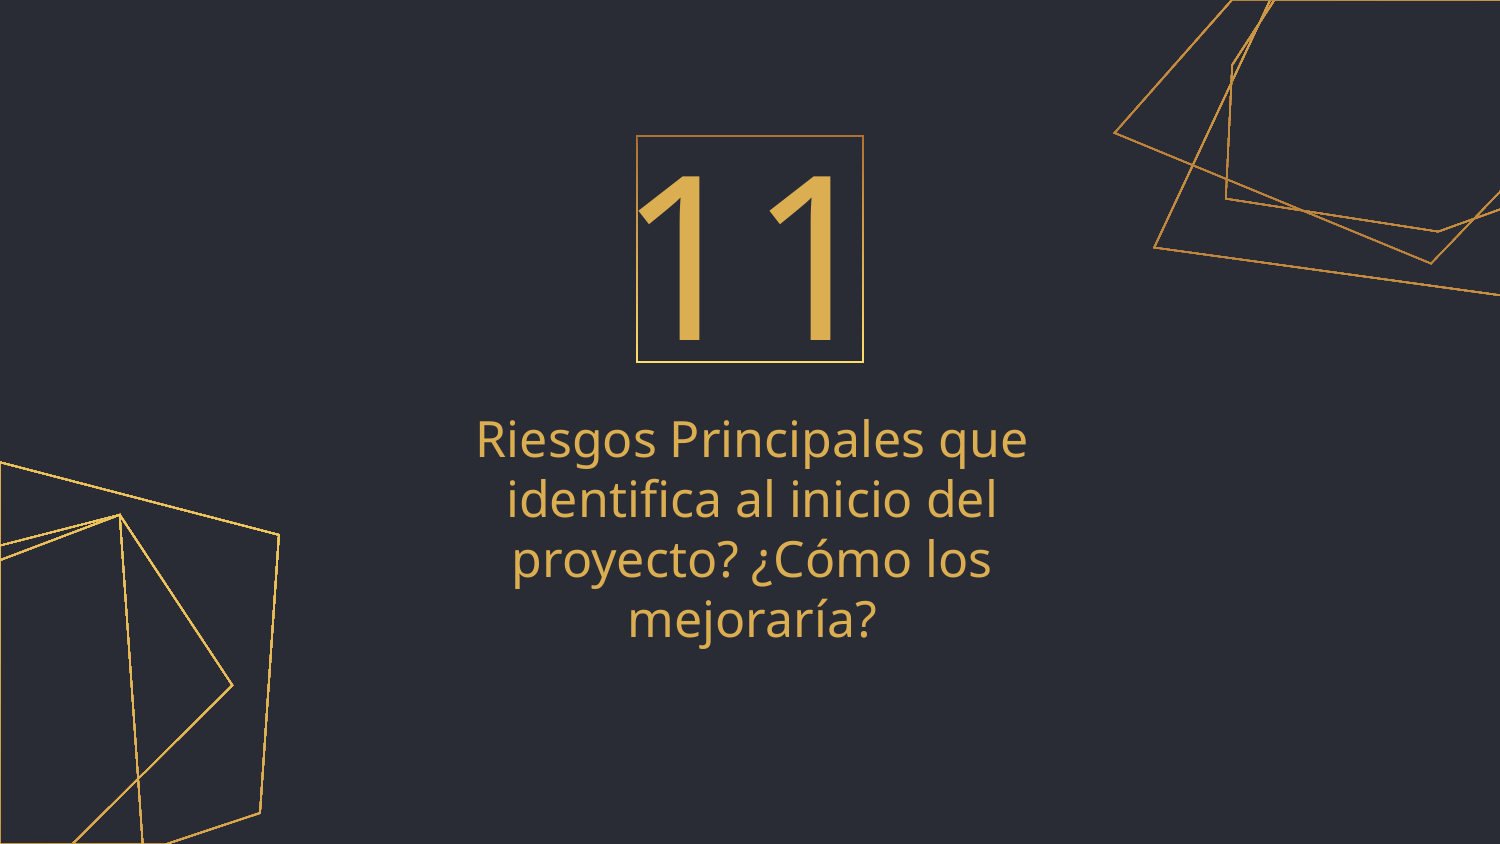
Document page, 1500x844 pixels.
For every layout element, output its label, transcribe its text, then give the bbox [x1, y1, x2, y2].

text_box [635, 134, 865, 142]
title Riesgos Principales que identifica al inicio del proyecto? ¿Cómo los mejoraría? [400, 383, 1105, 747]
title 11 [505, 142, 995, 356]
text_box [635, 356, 865, 364]
